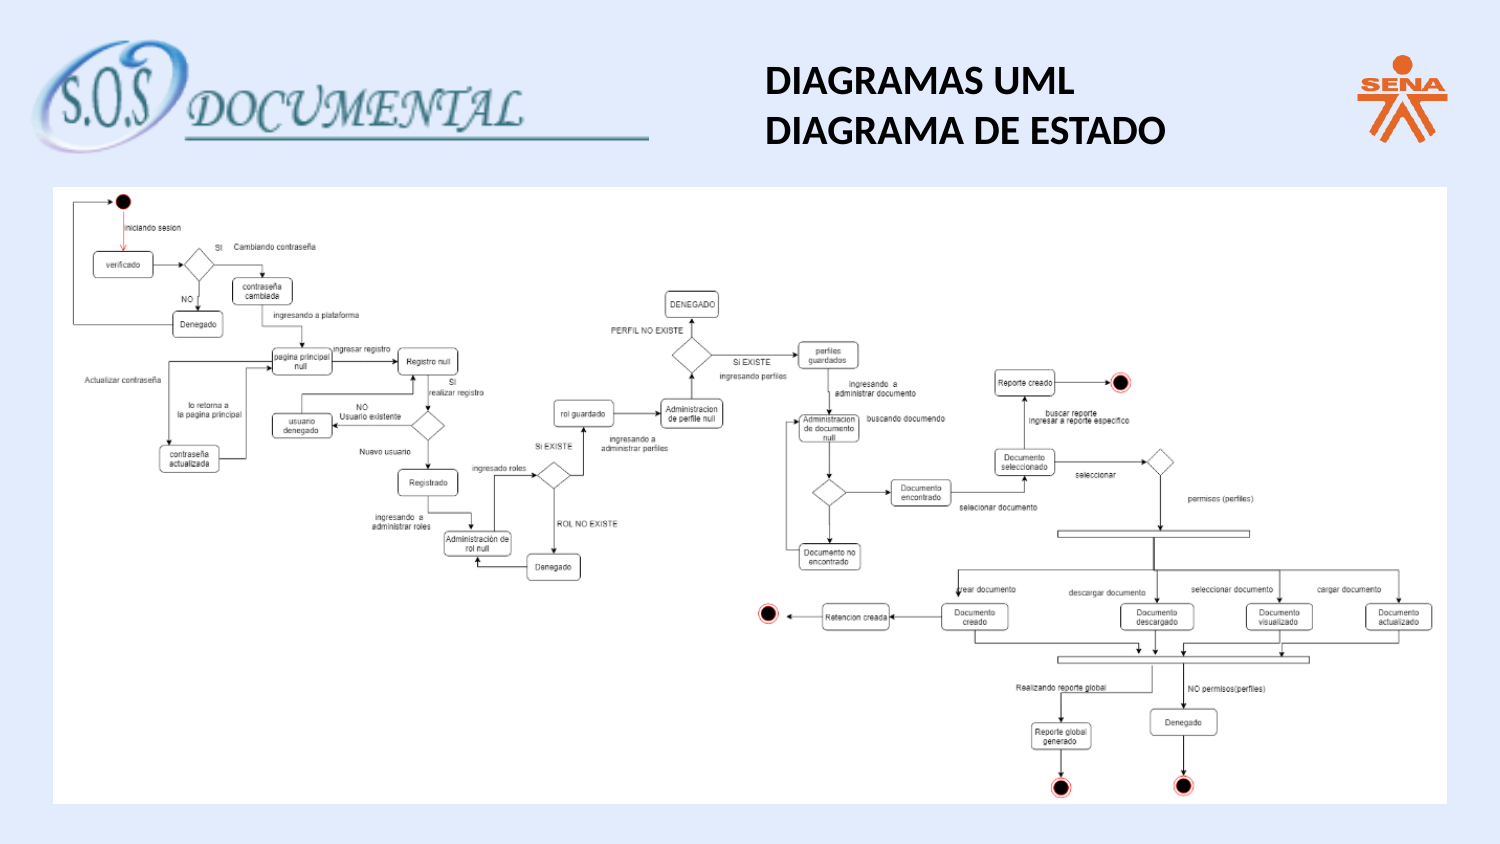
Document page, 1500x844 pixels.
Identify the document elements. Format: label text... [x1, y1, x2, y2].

text_box DIAGRAMAS UML DIAGRAMA DE ESTADO [750, 45, 1226, 162]
picture [0, 0, 1500, 844]
